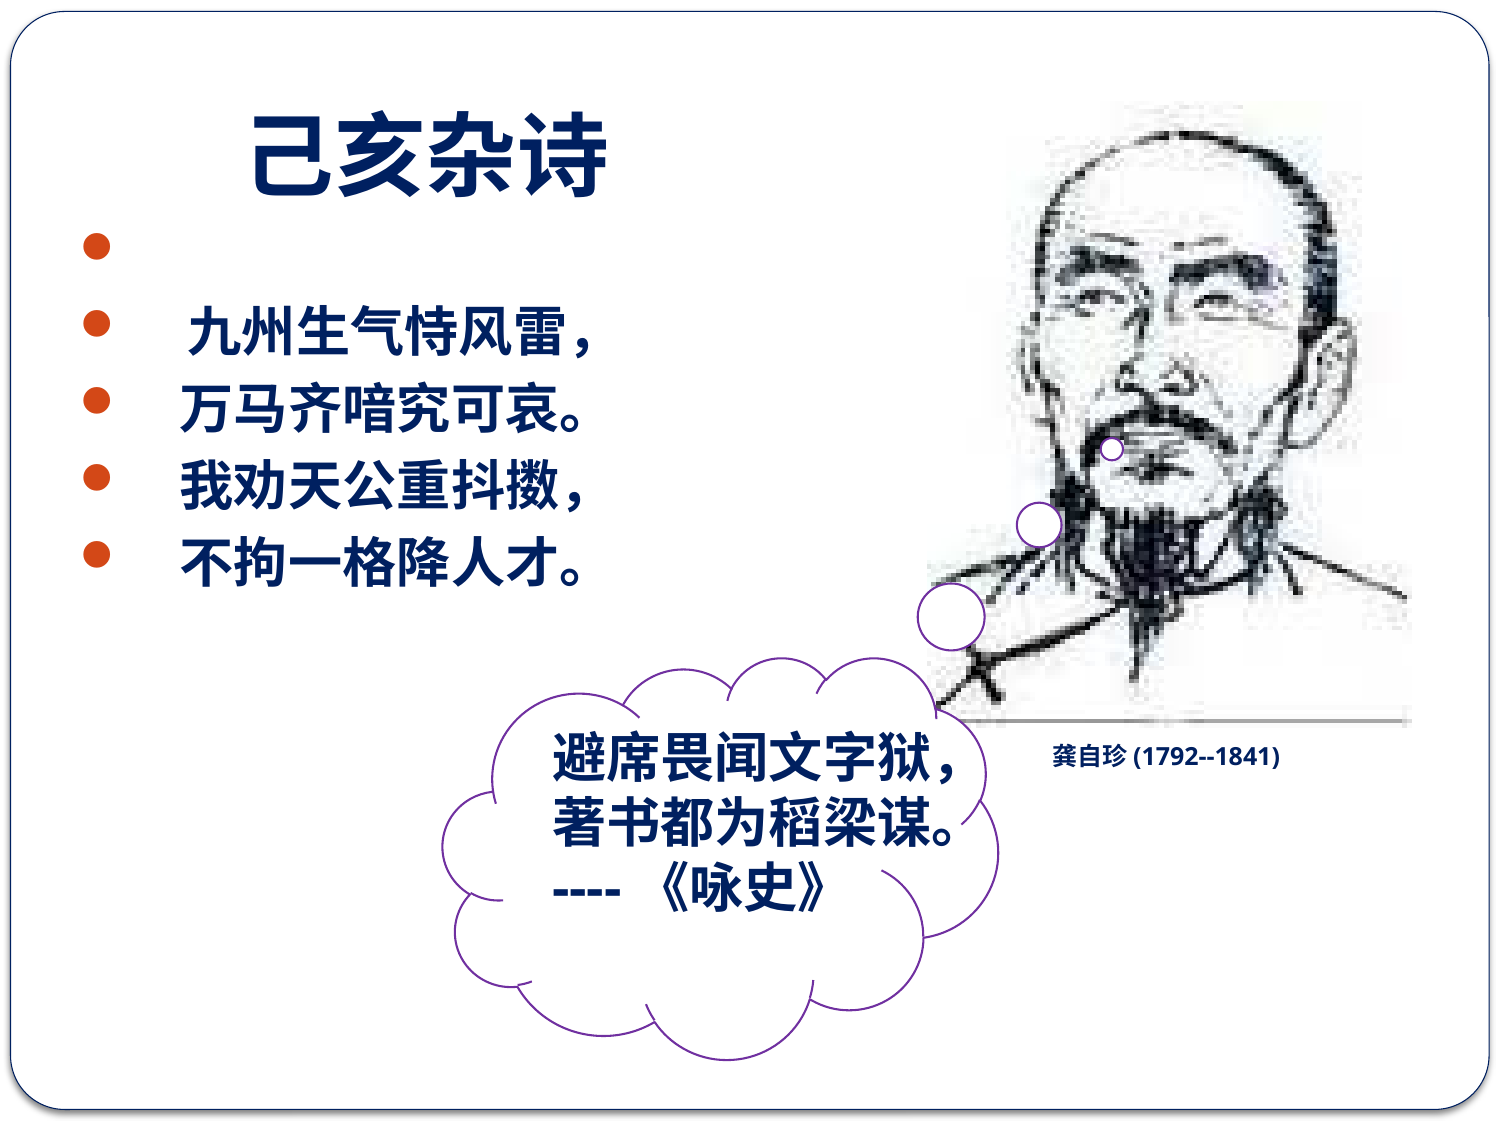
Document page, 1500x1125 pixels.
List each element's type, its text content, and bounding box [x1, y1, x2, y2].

list 己亥杂诗 九州生气恃风雷， 万马齐喑究可哀。 我劝天公重抖擞， 不拘一格降人才。 [64, 90, 788, 681]
text_box [916, 600, 921, 634]
text_box [441, 657, 959, 1062]
text_box 避席畏闻文字狱，著书都为稻梁谋。 ----《咏史》 [537, 715, 963, 926]
text_box [963, 788, 1000, 924]
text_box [926, 101, 1412, 779]
